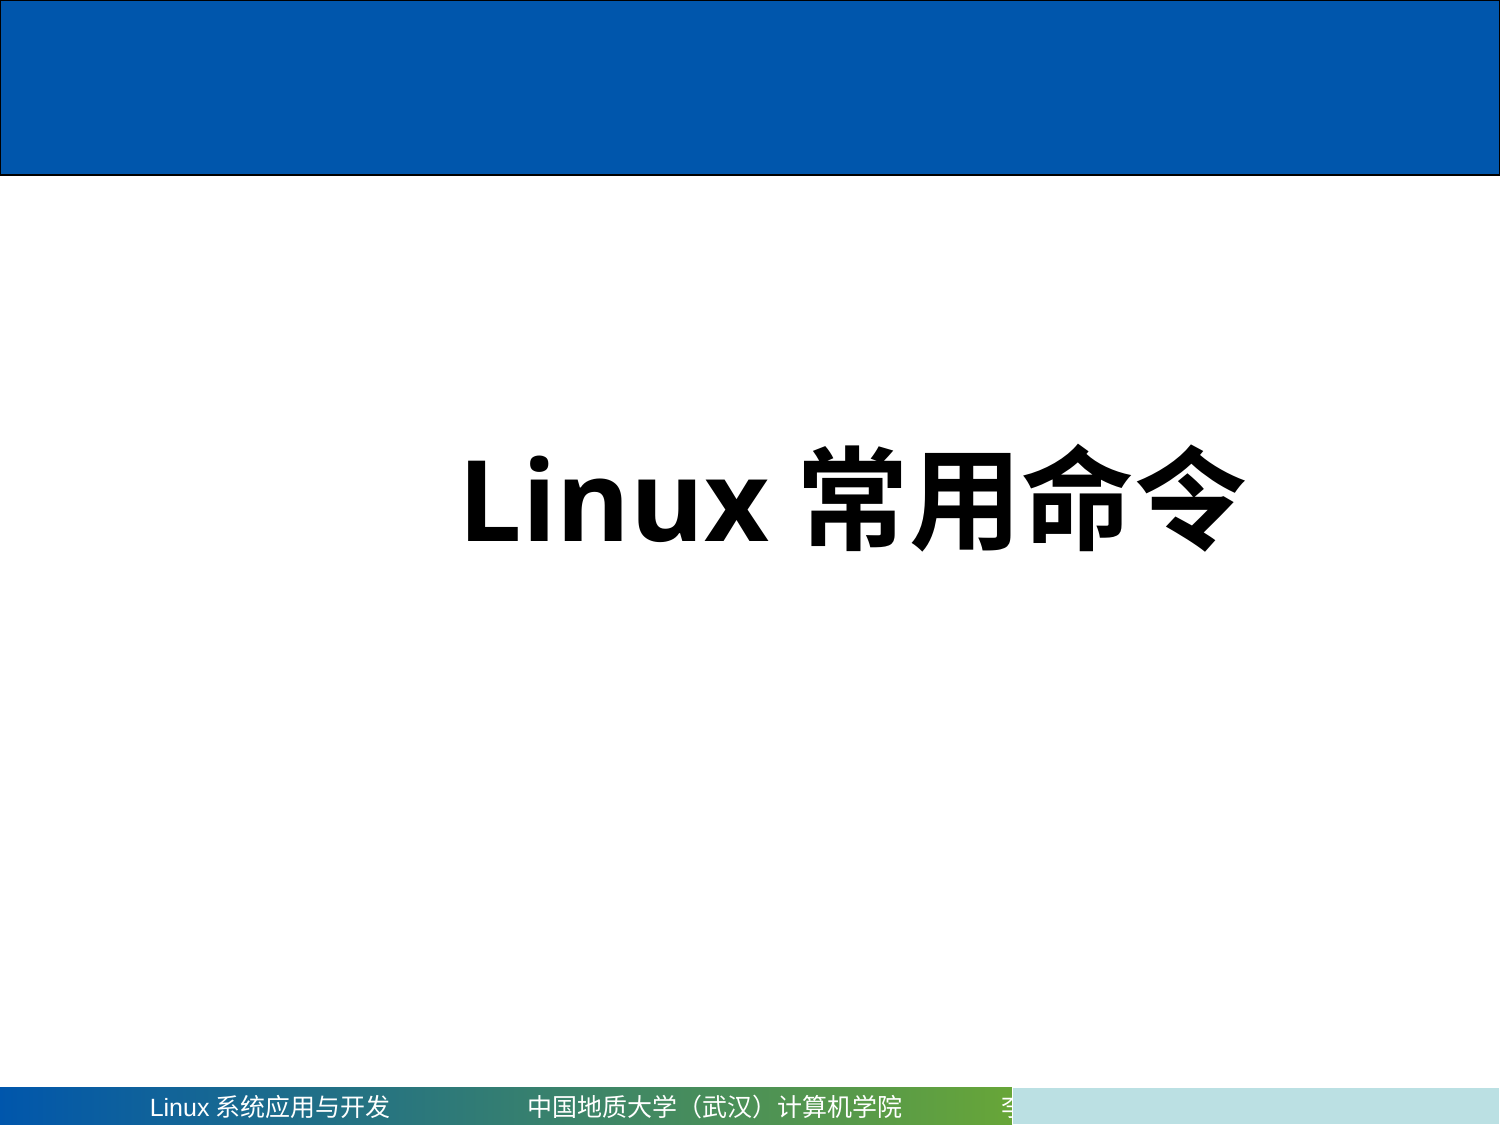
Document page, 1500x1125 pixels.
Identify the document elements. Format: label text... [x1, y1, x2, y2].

subtitle Linux常用命令 [205, 363, 1500, 647]
